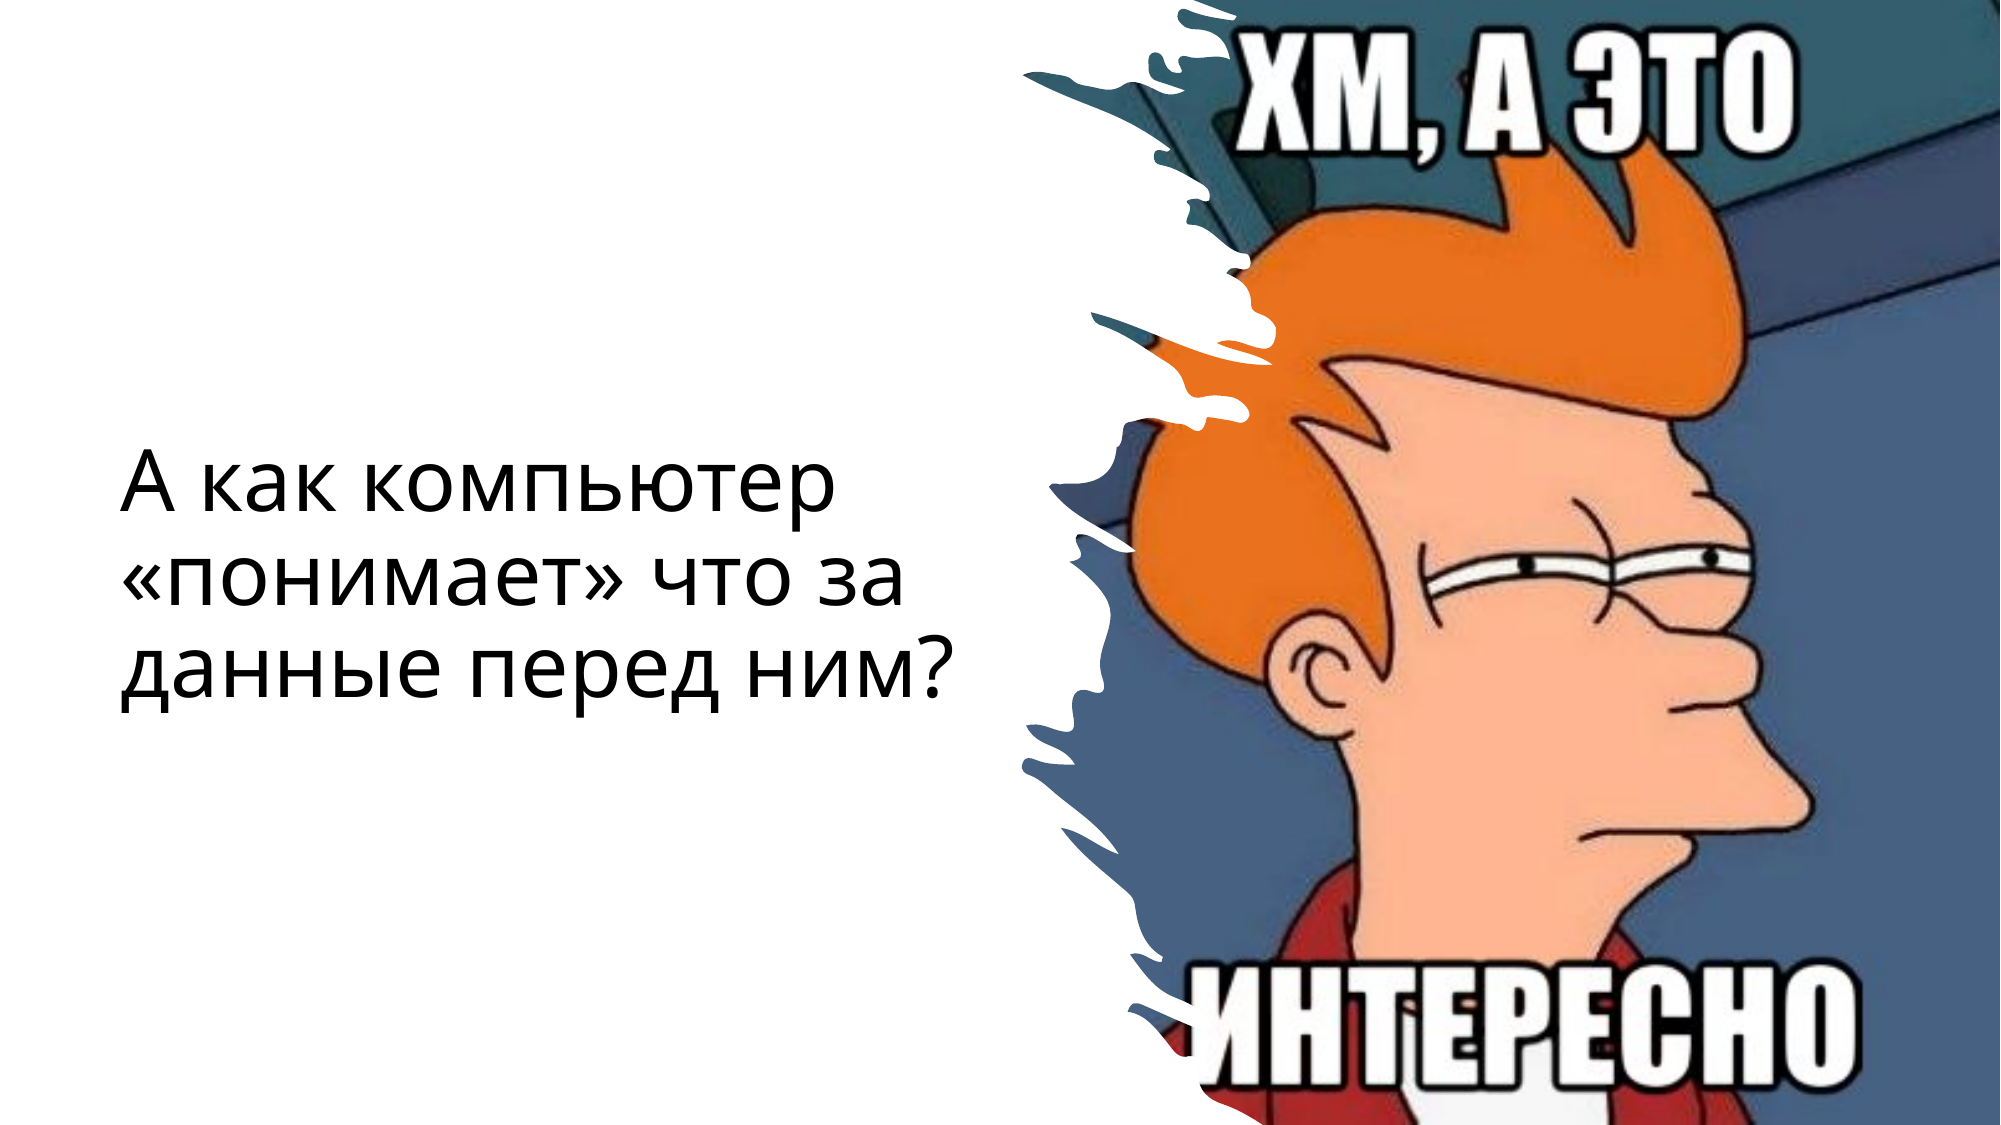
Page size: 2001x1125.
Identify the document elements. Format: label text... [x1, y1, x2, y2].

picture [1021, 0, 2000, 1125]
title А как компьютер «понимает» что за данные перед ним? [105, 400, 979, 725]
